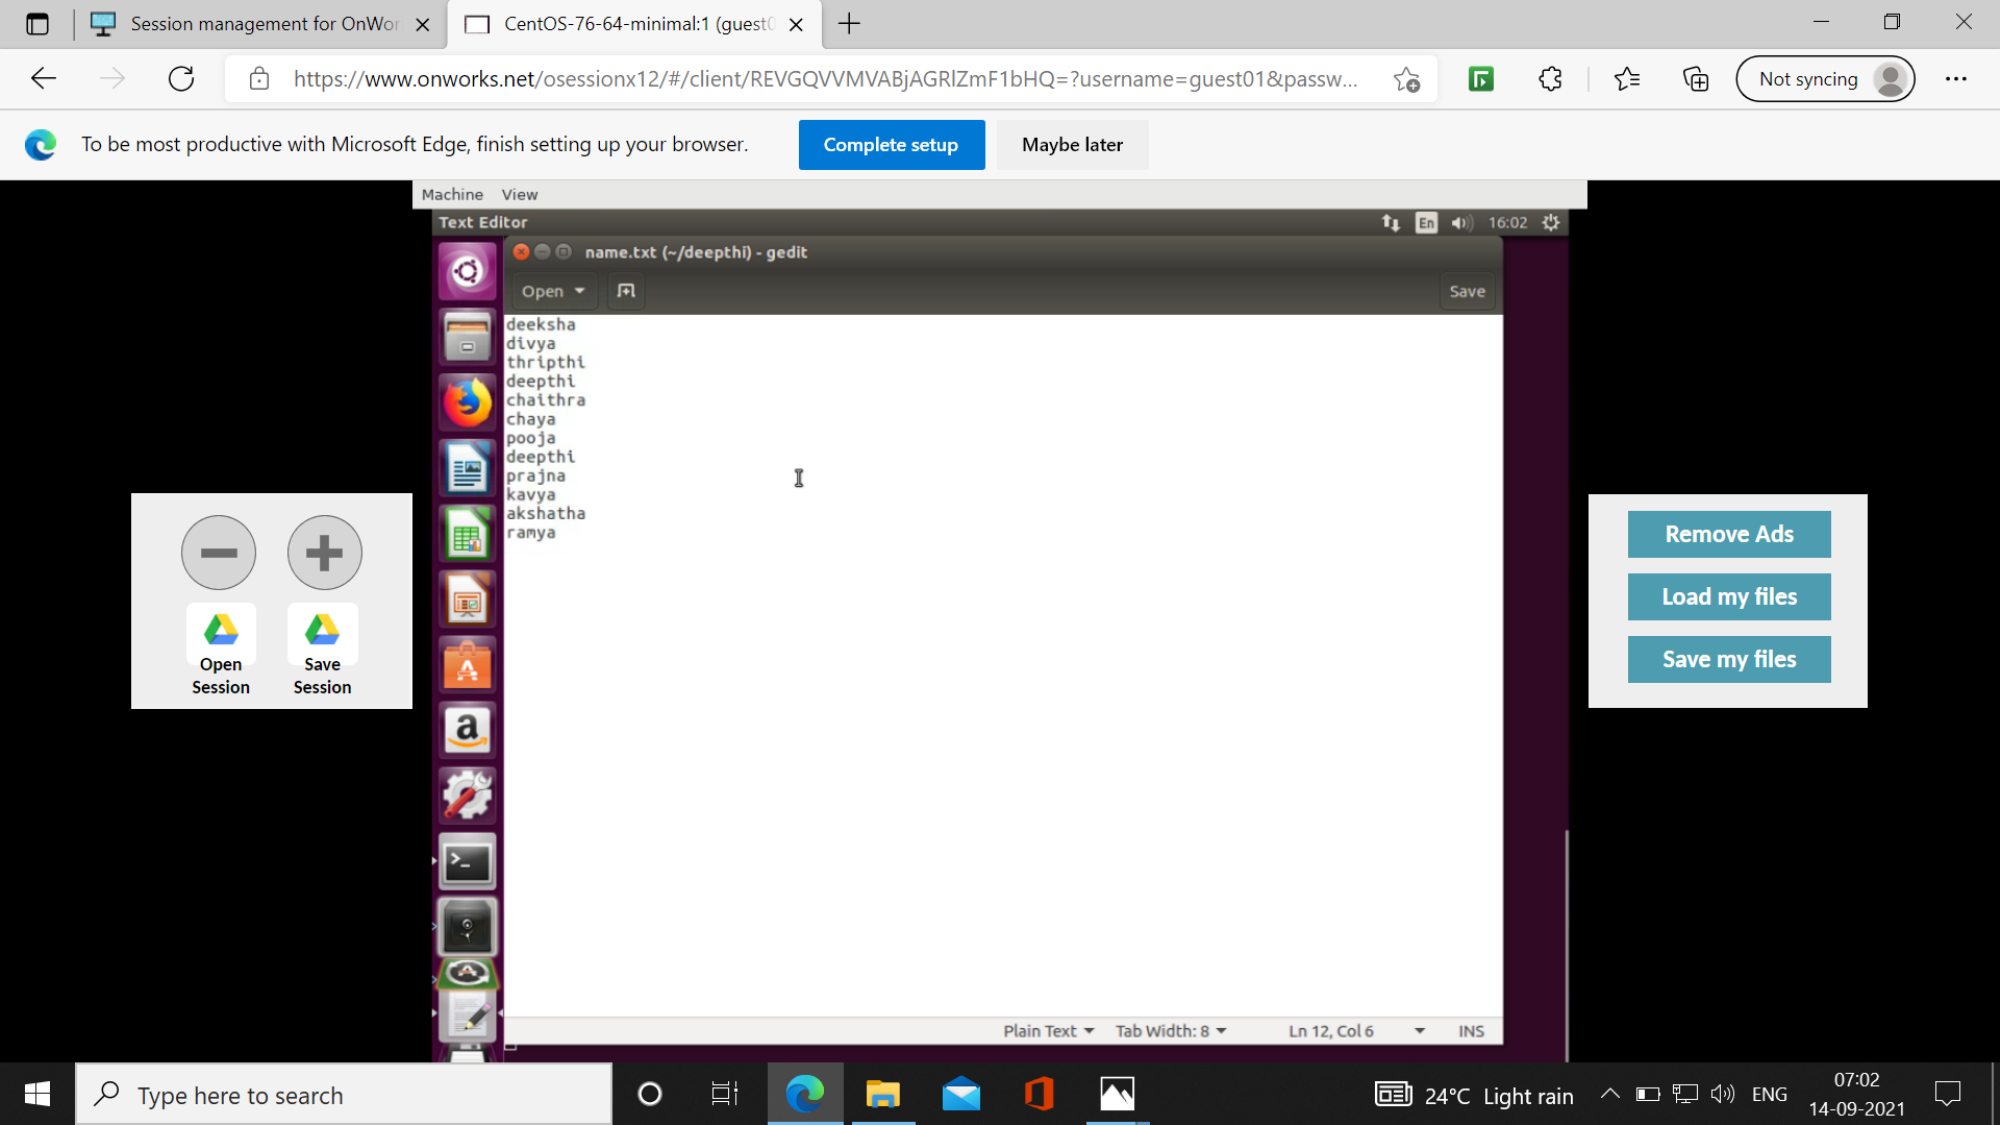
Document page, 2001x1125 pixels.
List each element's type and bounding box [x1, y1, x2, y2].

list [0, 0, 2000, 1125]
